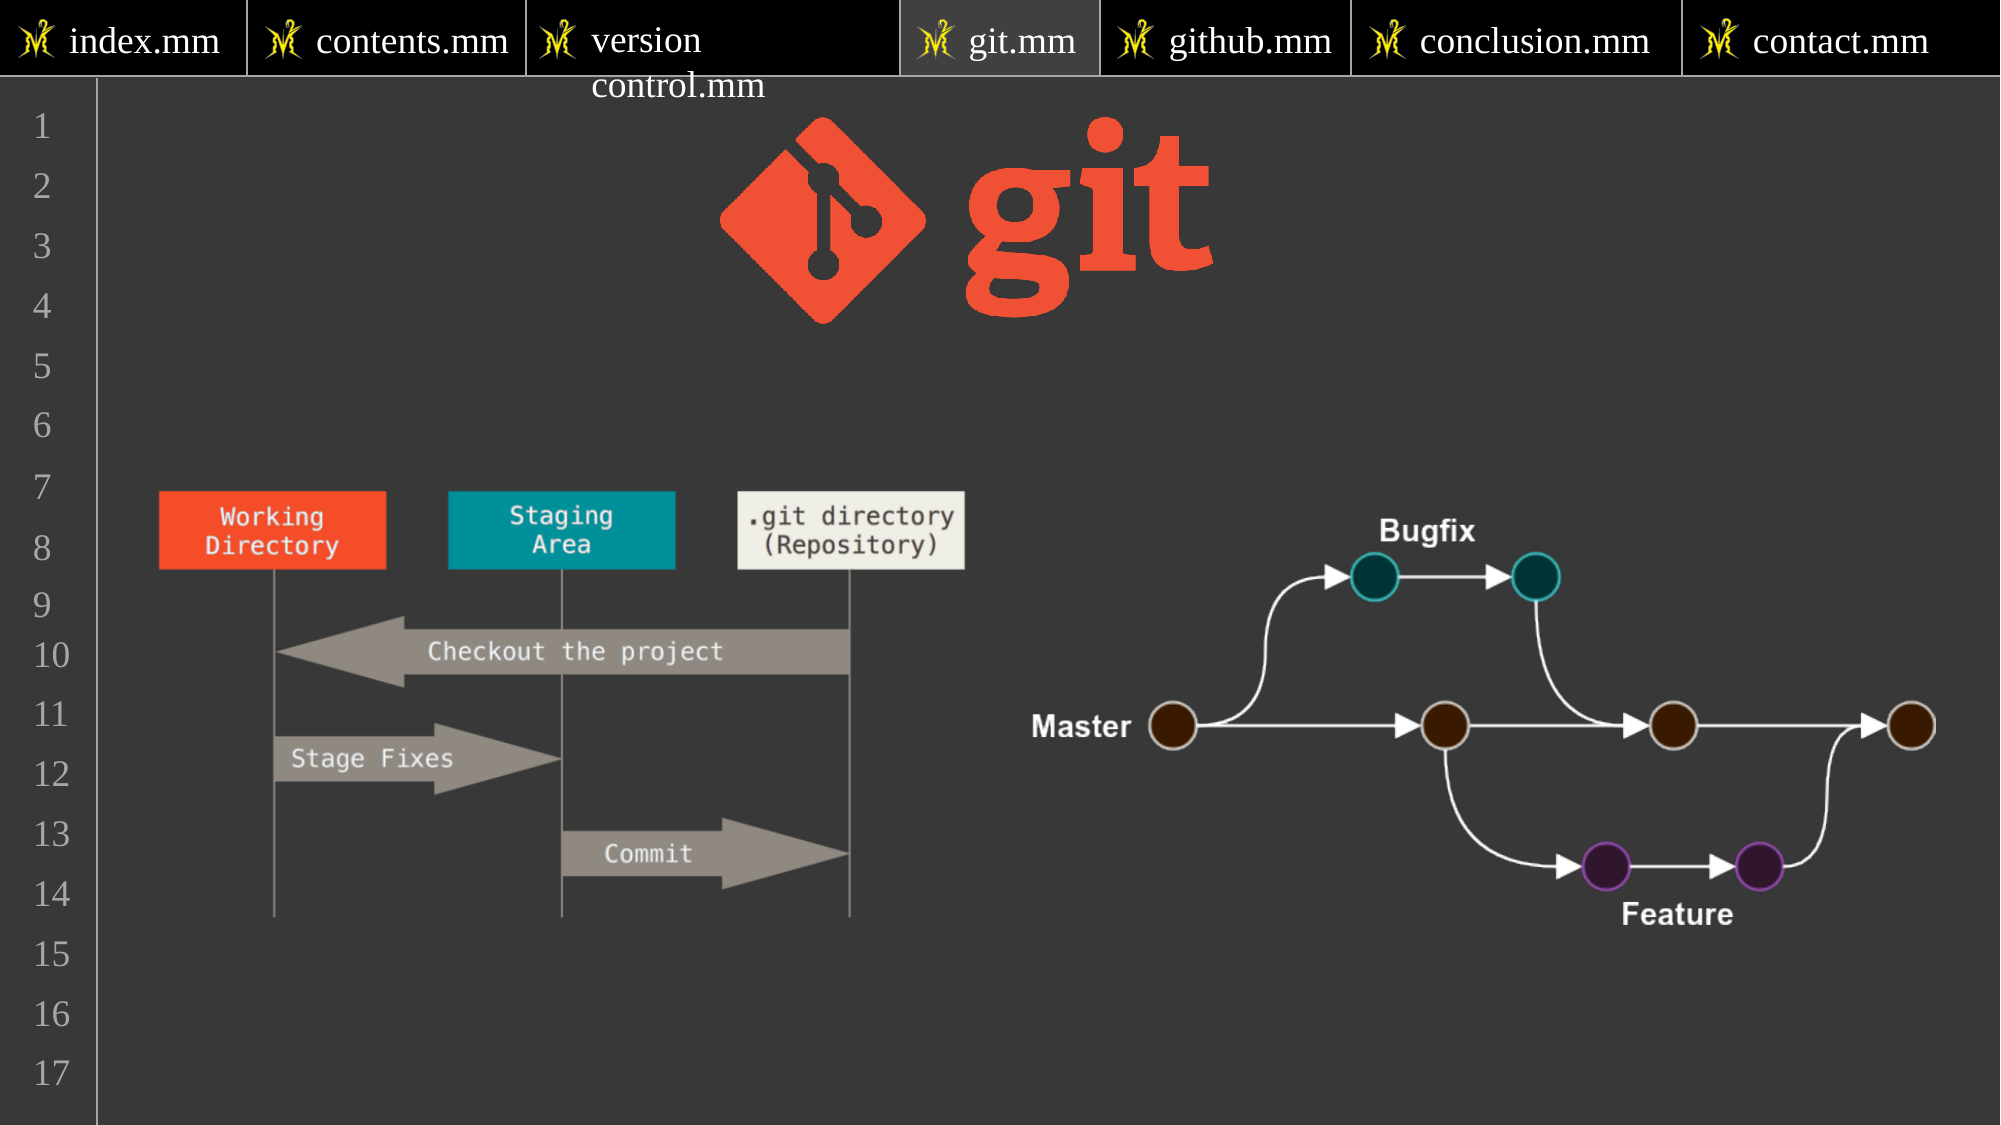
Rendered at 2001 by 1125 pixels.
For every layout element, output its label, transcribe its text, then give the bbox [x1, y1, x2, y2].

text_box [1350, 0, 1681, 77]
text_box [899, 0, 1099, 77]
text_box 16 [18, 981, 96, 1040]
text_box github.mm [1154, 9, 1350, 69]
picture [265, 19, 302, 59]
text_box [525, 0, 899, 77]
text_box [1681, 0, 2000, 77]
text_box 2 [18, 153, 96, 213]
text_box conclusion.mm [1405, 9, 1681, 69]
text_box 10 [18, 622, 96, 682]
text_box 5 [18, 333, 96, 393]
text_box git.mm [954, 9, 1099, 69]
text_box contact.mm [1738, 9, 1967, 69]
text_box 13 [18, 801, 96, 861]
text_box 14 [18, 861, 96, 921]
text_box [1099, 0, 1350, 77]
picture [1369, 19, 1406, 59]
picture [152, 483, 976, 938]
picture [1117, 19, 1154, 59]
text_box 11 [18, 682, 96, 741]
text_box 4 [18, 273, 96, 333]
picture [1024, 506, 1936, 938]
text_box [98, 77, 2000, 1125]
text_box 15 [18, 921, 96, 981]
text_box 9 [18, 573, 96, 622]
picture [1700, 18, 1739, 59]
picture [539, 19, 576, 59]
text_box version control.mm [576, 7, 901, 113]
text_box index.mm [54, 8, 246, 69]
text_box [246, 0, 525, 77]
text_box 8 [18, 515, 96, 573]
text_box 12 [18, 741, 96, 801]
picture [18, 19, 55, 59]
text_box [0, 0, 246, 77]
text_box [0, 77, 96, 1125]
text_box 6 [18, 393, 96, 453]
text_box 3 [18, 213, 96, 273]
picture [917, 19, 955, 59]
text_box 7 [18, 454, 96, 515]
text_box 1 [18, 93, 96, 153]
text_box 17 [18, 1040, 96, 1101]
text_box contents.mm [301, 9, 525, 69]
picture [667, 95, 1266, 346]
